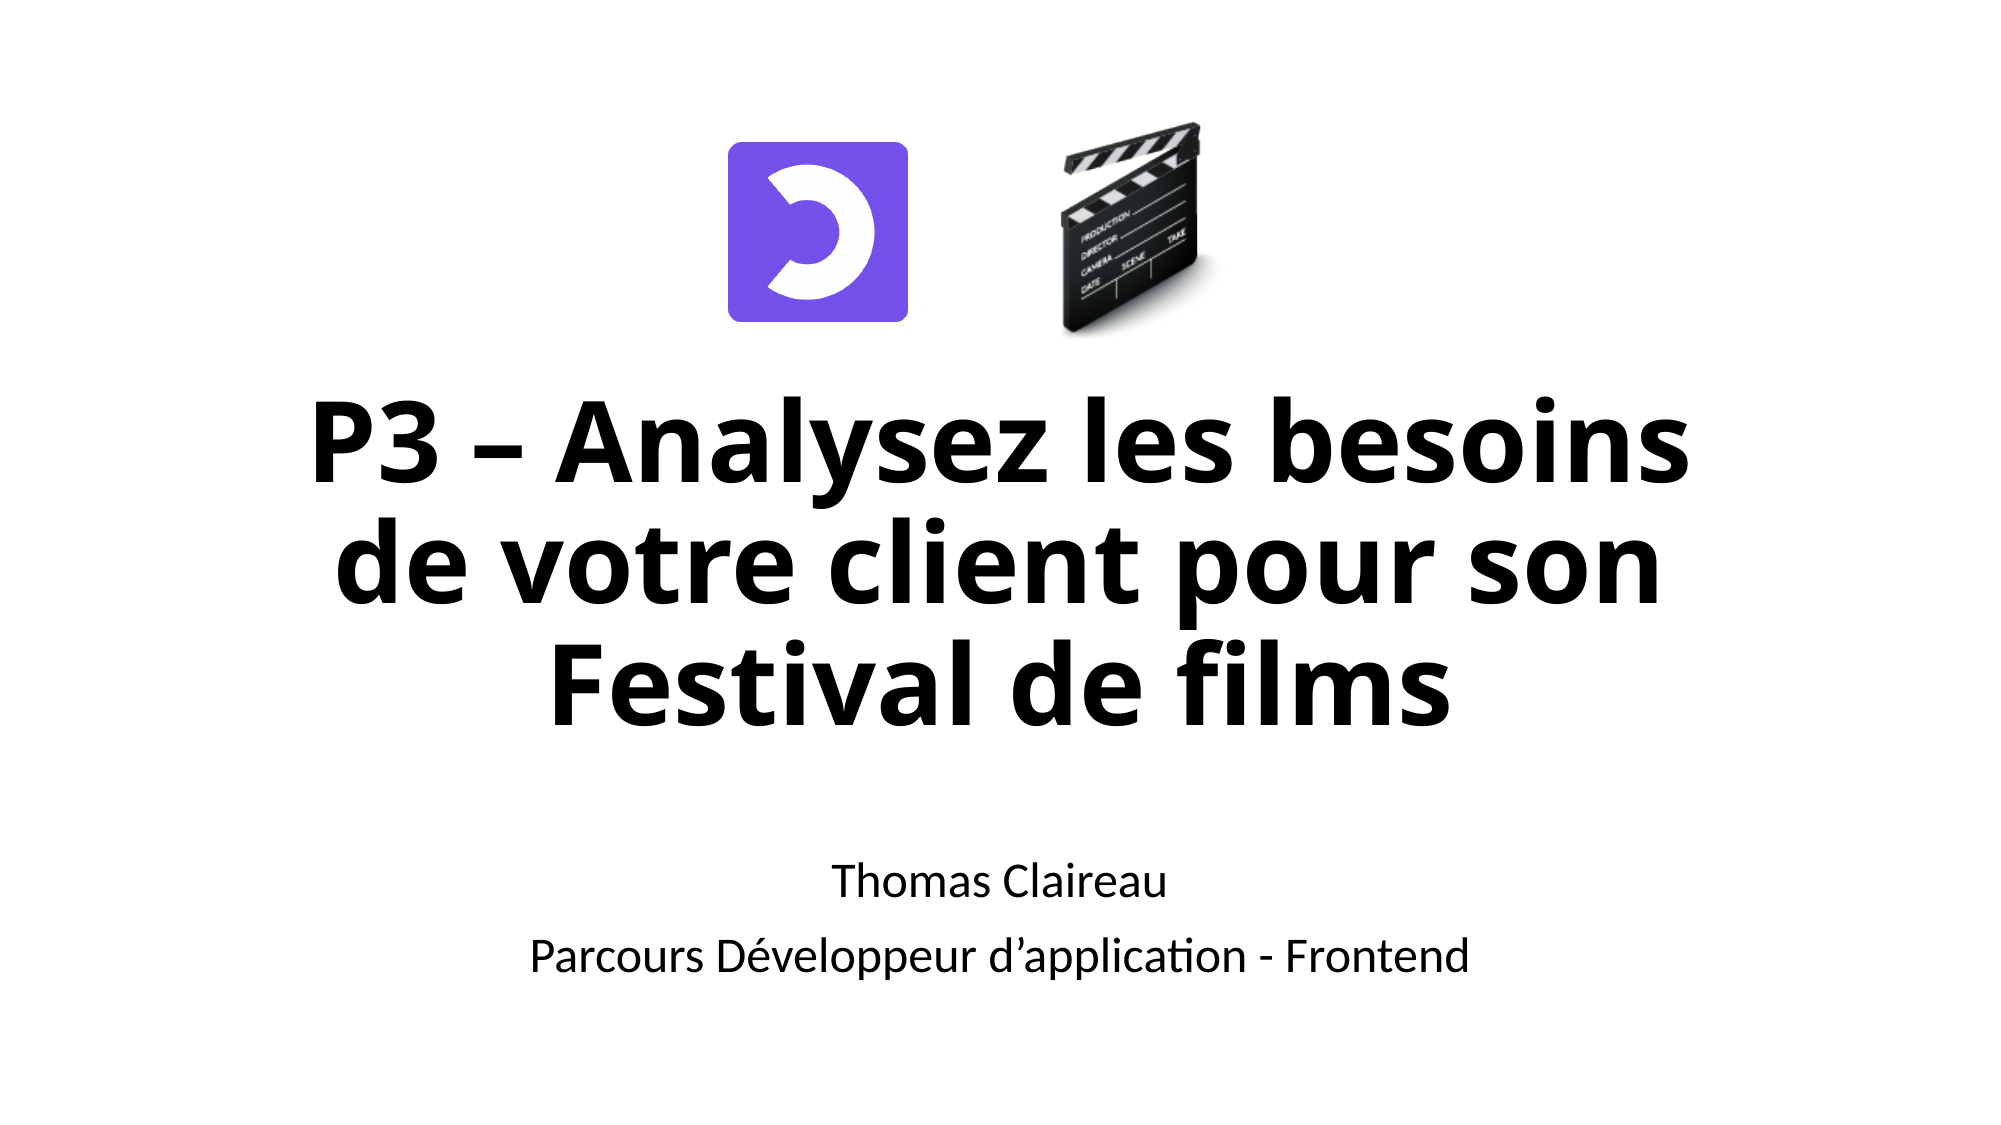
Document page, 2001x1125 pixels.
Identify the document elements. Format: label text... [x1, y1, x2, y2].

subtitle Thomas Claireau Parcours Développeur d’application - Frontend [249, 847, 1750, 1119]
picture [728, 142, 908, 322]
title P3 – Analysez les besoins de votre client pour son Festival de films [249, 365, 1750, 758]
picture [1057, 121, 1229, 343]
